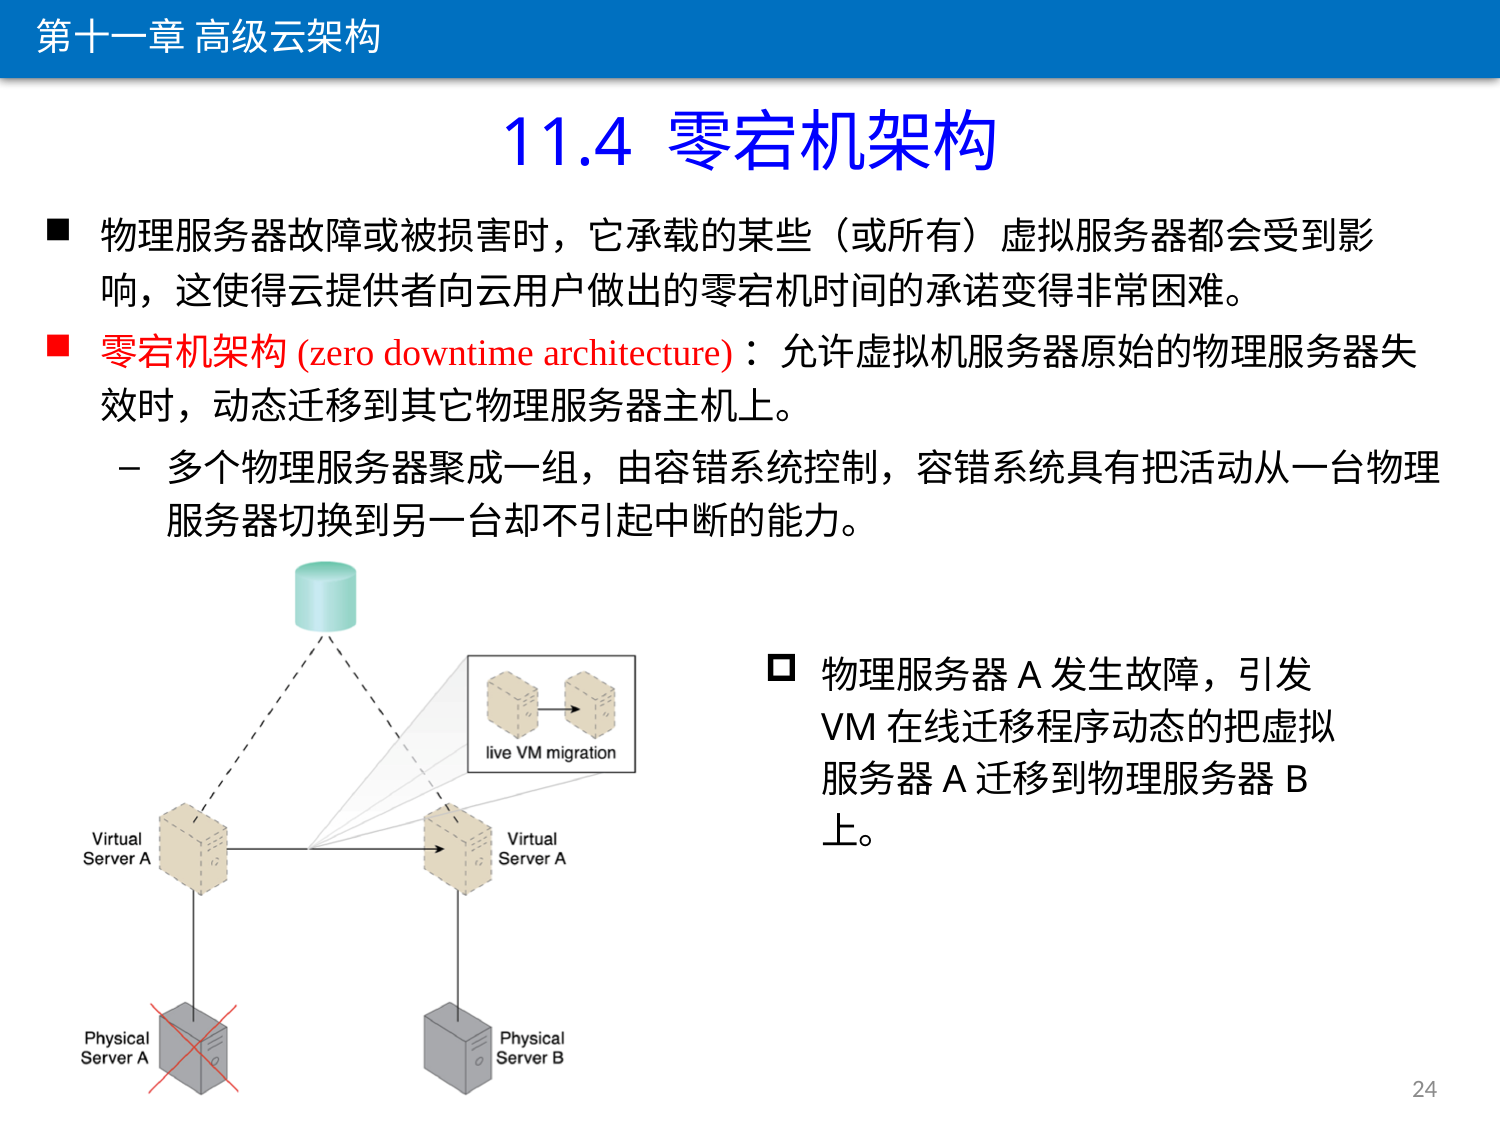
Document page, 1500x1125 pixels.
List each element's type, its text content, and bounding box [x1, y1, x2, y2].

text_box 物理服务器A发生故障，引发VM在线迁移程序动态的把虚拟服务器A迁移到物理服务器B上。 [750, 636, 1376, 860]
text_box [0, 0, 1500, 79]
text_box 11.4 零宕机架构 [0, 91, 1500, 187]
slide_number 24 [1115, 1057, 1453, 1118]
text_box 第十一章 高级云架构 [20, 5, 397, 66]
picture [76, 553, 644, 1106]
text_box 物理服务器故障或被损害时，它承载的某些（或所有）虚拟服务器都会受到影响，这使得云提供者向云用户做出的零宕机时间的承诺变得非常困难。 零宕机架构(zero downtime architecture)：允许虚拟机服务器原始的物理服务器失效时，动态迁移到其它物理服务器主机上。 多个物理服务器聚成一组，由容错系统控制，容错系统具有把活动从一台物理服务器切换到另一台却不引起中断的能力。 [29, 196, 1459, 550]
